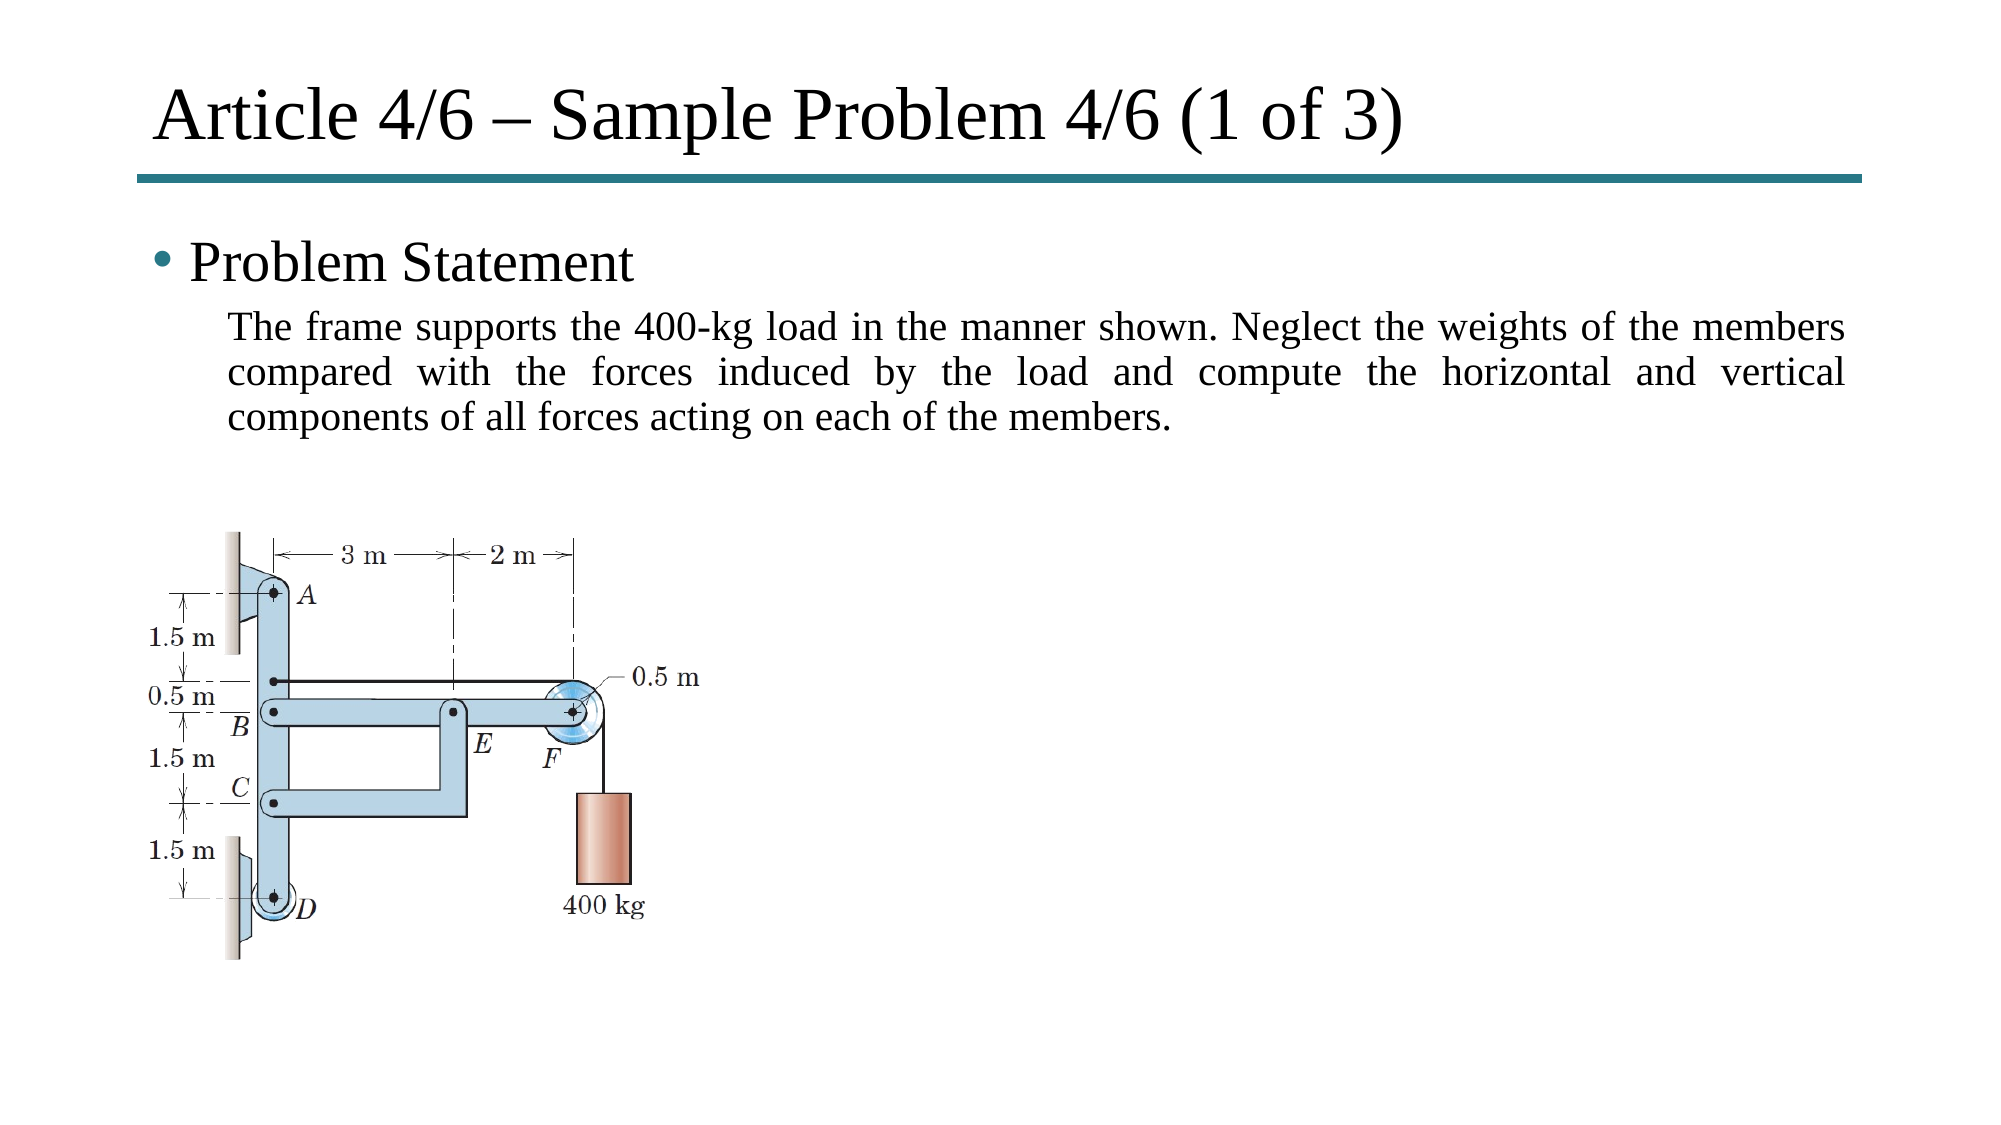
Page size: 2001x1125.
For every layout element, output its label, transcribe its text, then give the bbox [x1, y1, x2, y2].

title Article 4/6 – Sample Problem 4/6 (1 of 3) [137, 59, 1863, 170]
picture [137, 524, 700, 962]
list Problem Statement The frame supports the 400-kg load in the manner shown. Neglect the weights of the members compared with the forces induced by the load and compute the horizontal and vertical components of all forces acting on each of the members. [137, 223, 1863, 1091]
